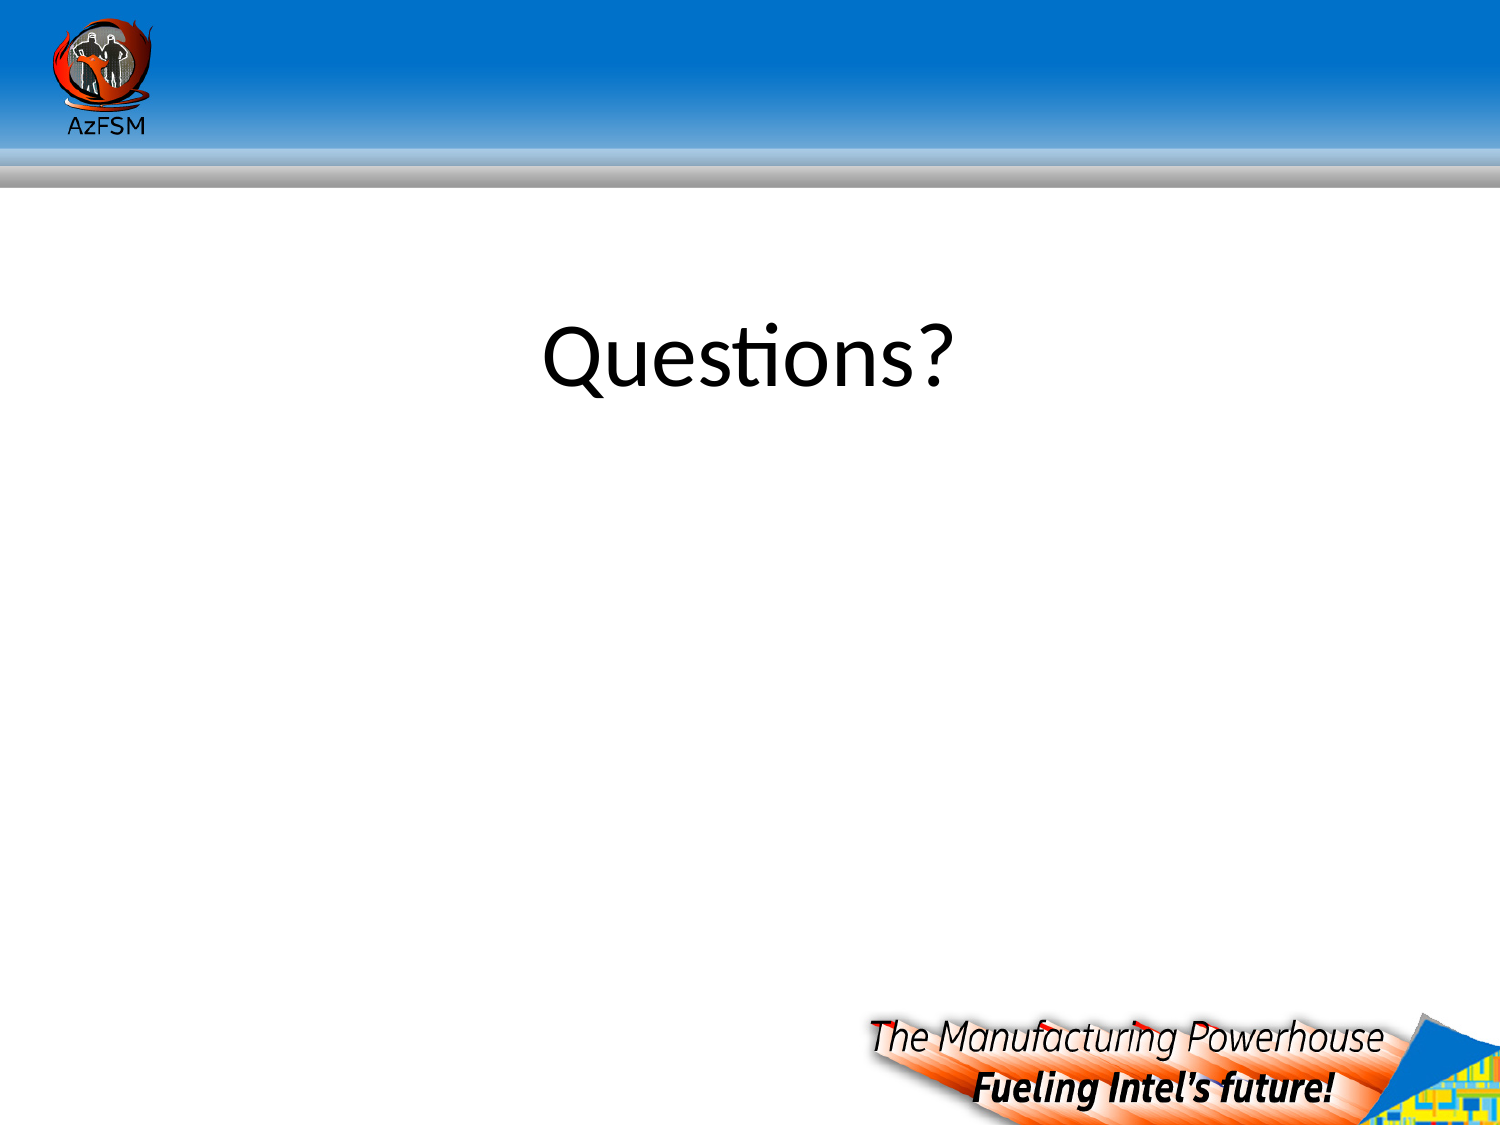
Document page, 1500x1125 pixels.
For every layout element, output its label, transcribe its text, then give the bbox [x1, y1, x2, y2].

list Questions? [103, 299, 1397, 1014]
picture [0, 0, 1500, 1125]
